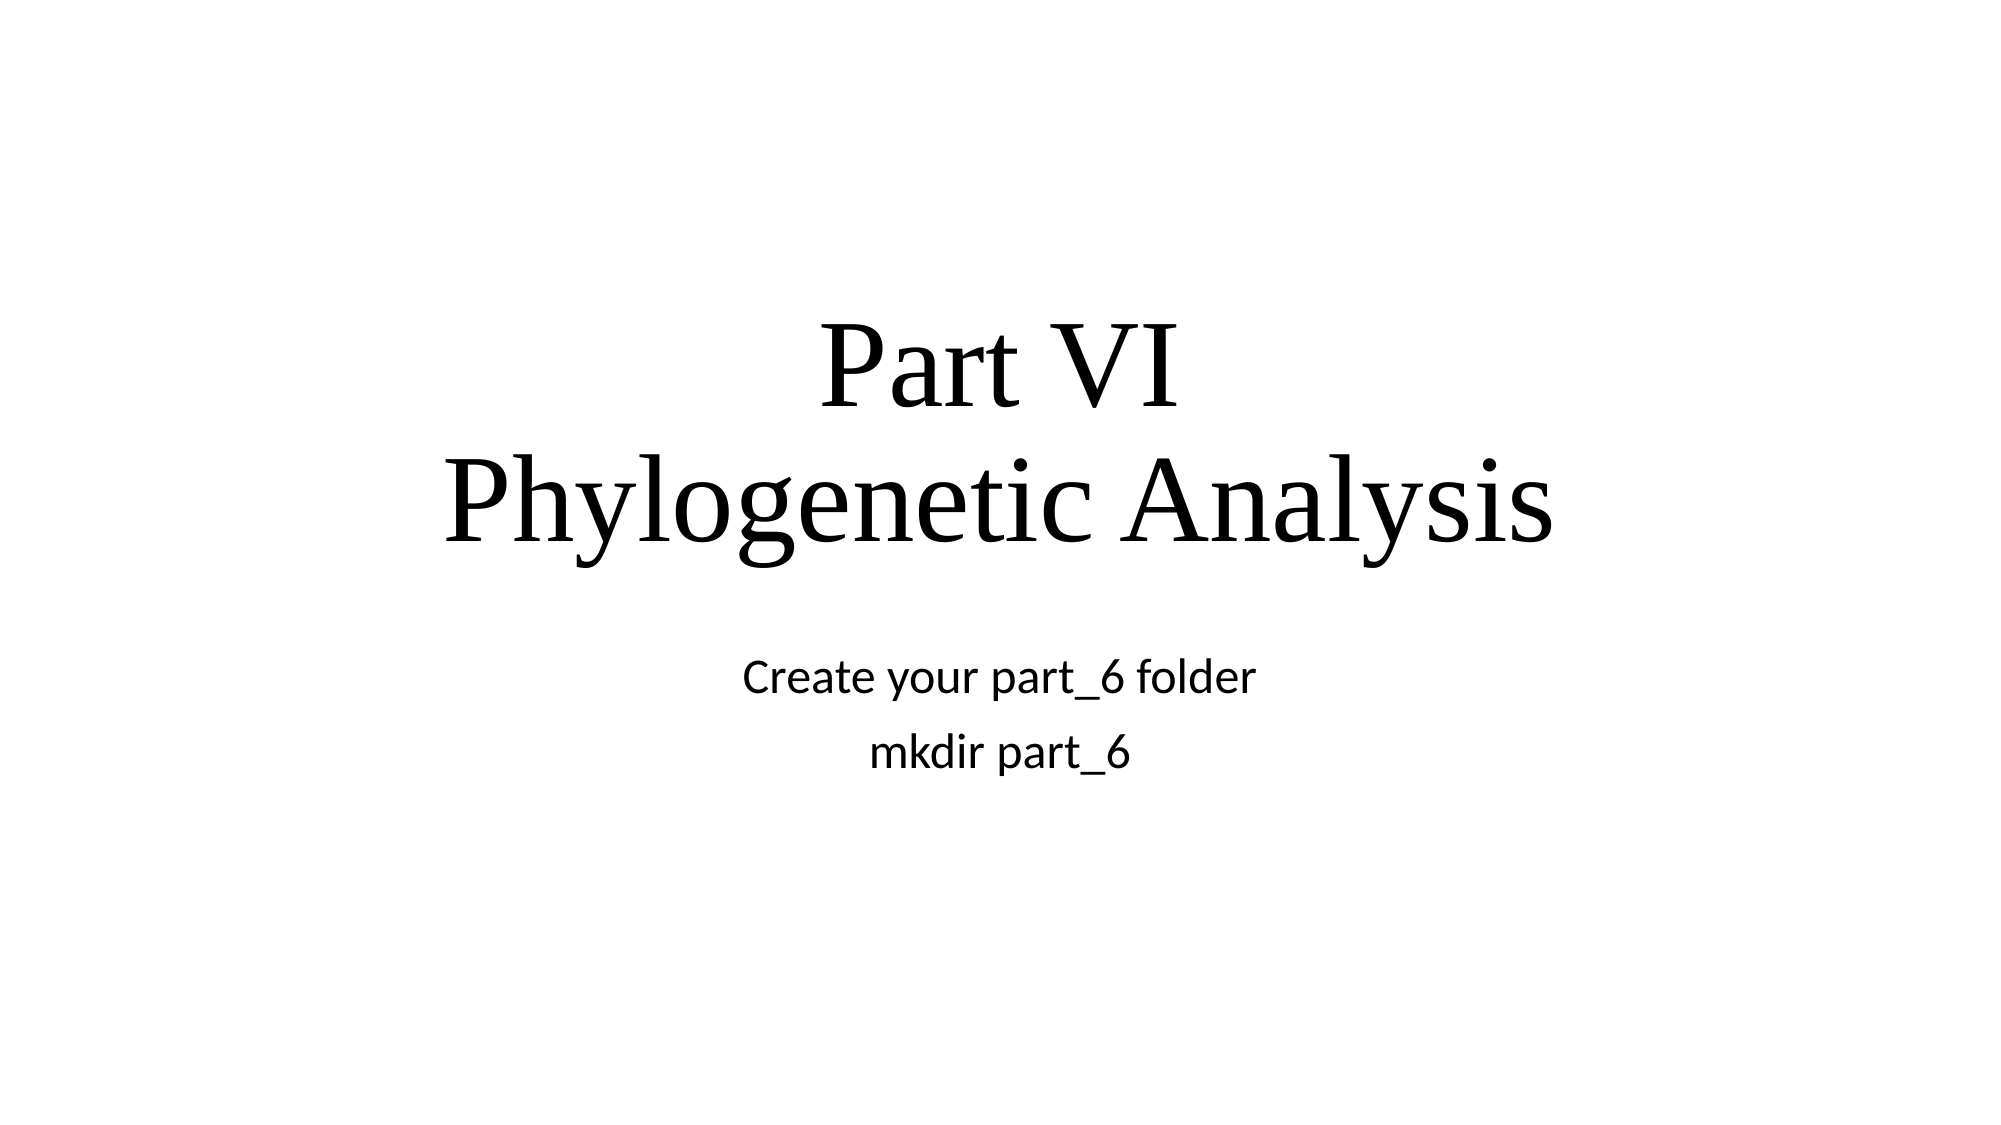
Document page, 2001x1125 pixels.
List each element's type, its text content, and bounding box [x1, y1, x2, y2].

subtitle Create your part_6 folder mkdir part_6 [249, 642, 1750, 915]
title Part VI Phylogenetic Analysis [249, 184, 1750, 576]
